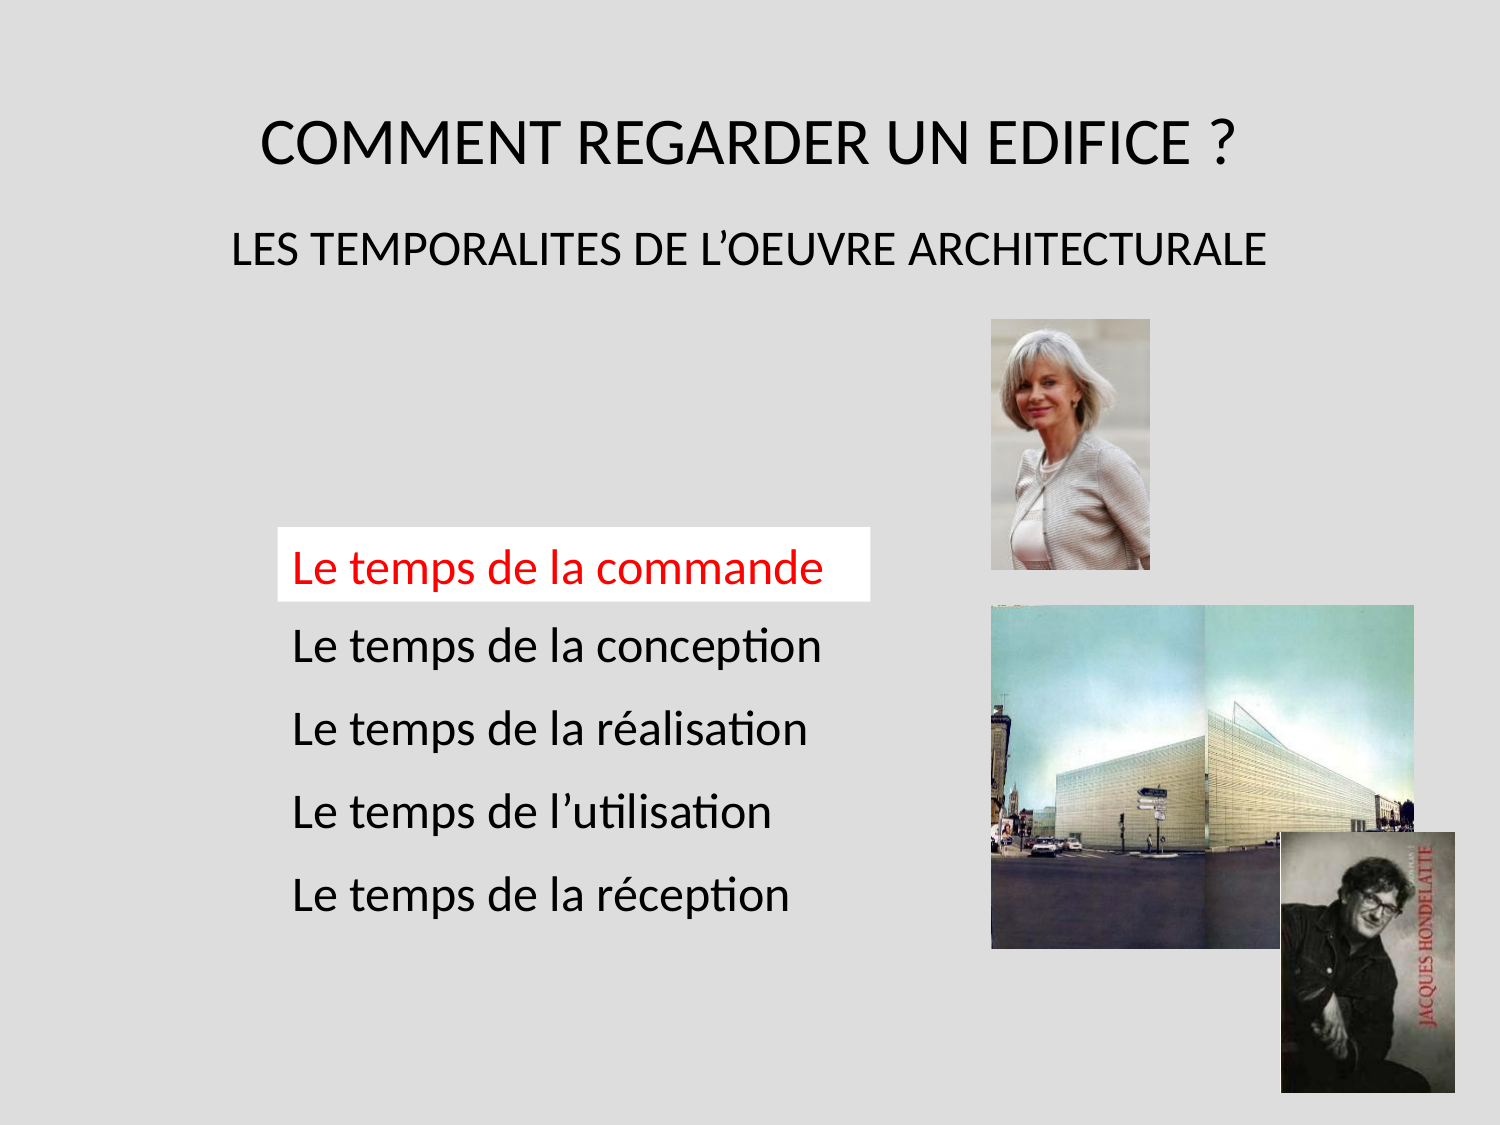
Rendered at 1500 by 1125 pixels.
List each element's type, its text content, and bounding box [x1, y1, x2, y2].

text_box Le temps de la réception [277, 853, 991, 929]
text_box LES TEMPORALITES DE L’OEUVRE ARCHITECTURALE [41, 207, 1459, 283]
text_box COMMENT REGARDER UN EDIFICE ? [41, 90, 1459, 185]
picture [991, 319, 1150, 570]
text_box Le temps de la conception [277, 605, 991, 681]
text_box Le temps de la réalisation [277, 688, 991, 763]
text_box Le temps de l’utilisation [277, 771, 991, 846]
picture [991, 605, 1455, 1093]
text_box Le temps de la commande [277, 527, 871, 602]
